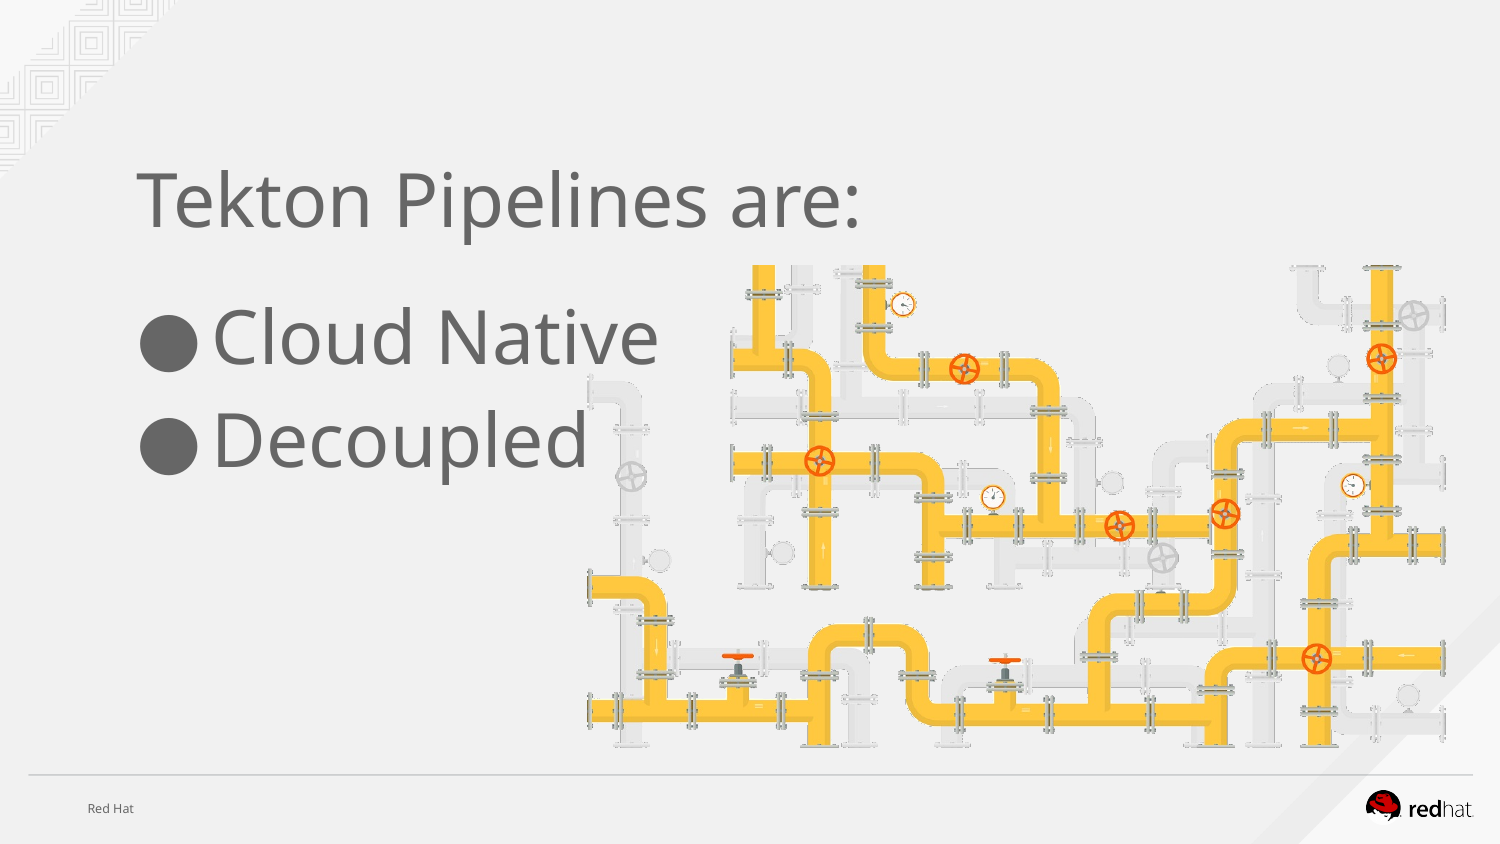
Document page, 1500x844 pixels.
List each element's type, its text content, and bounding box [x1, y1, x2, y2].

text_box Tekton Pipelines are: Cloud Native Decoupled [121, 72, 901, 550]
picture [0, 0, 1500, 844]
